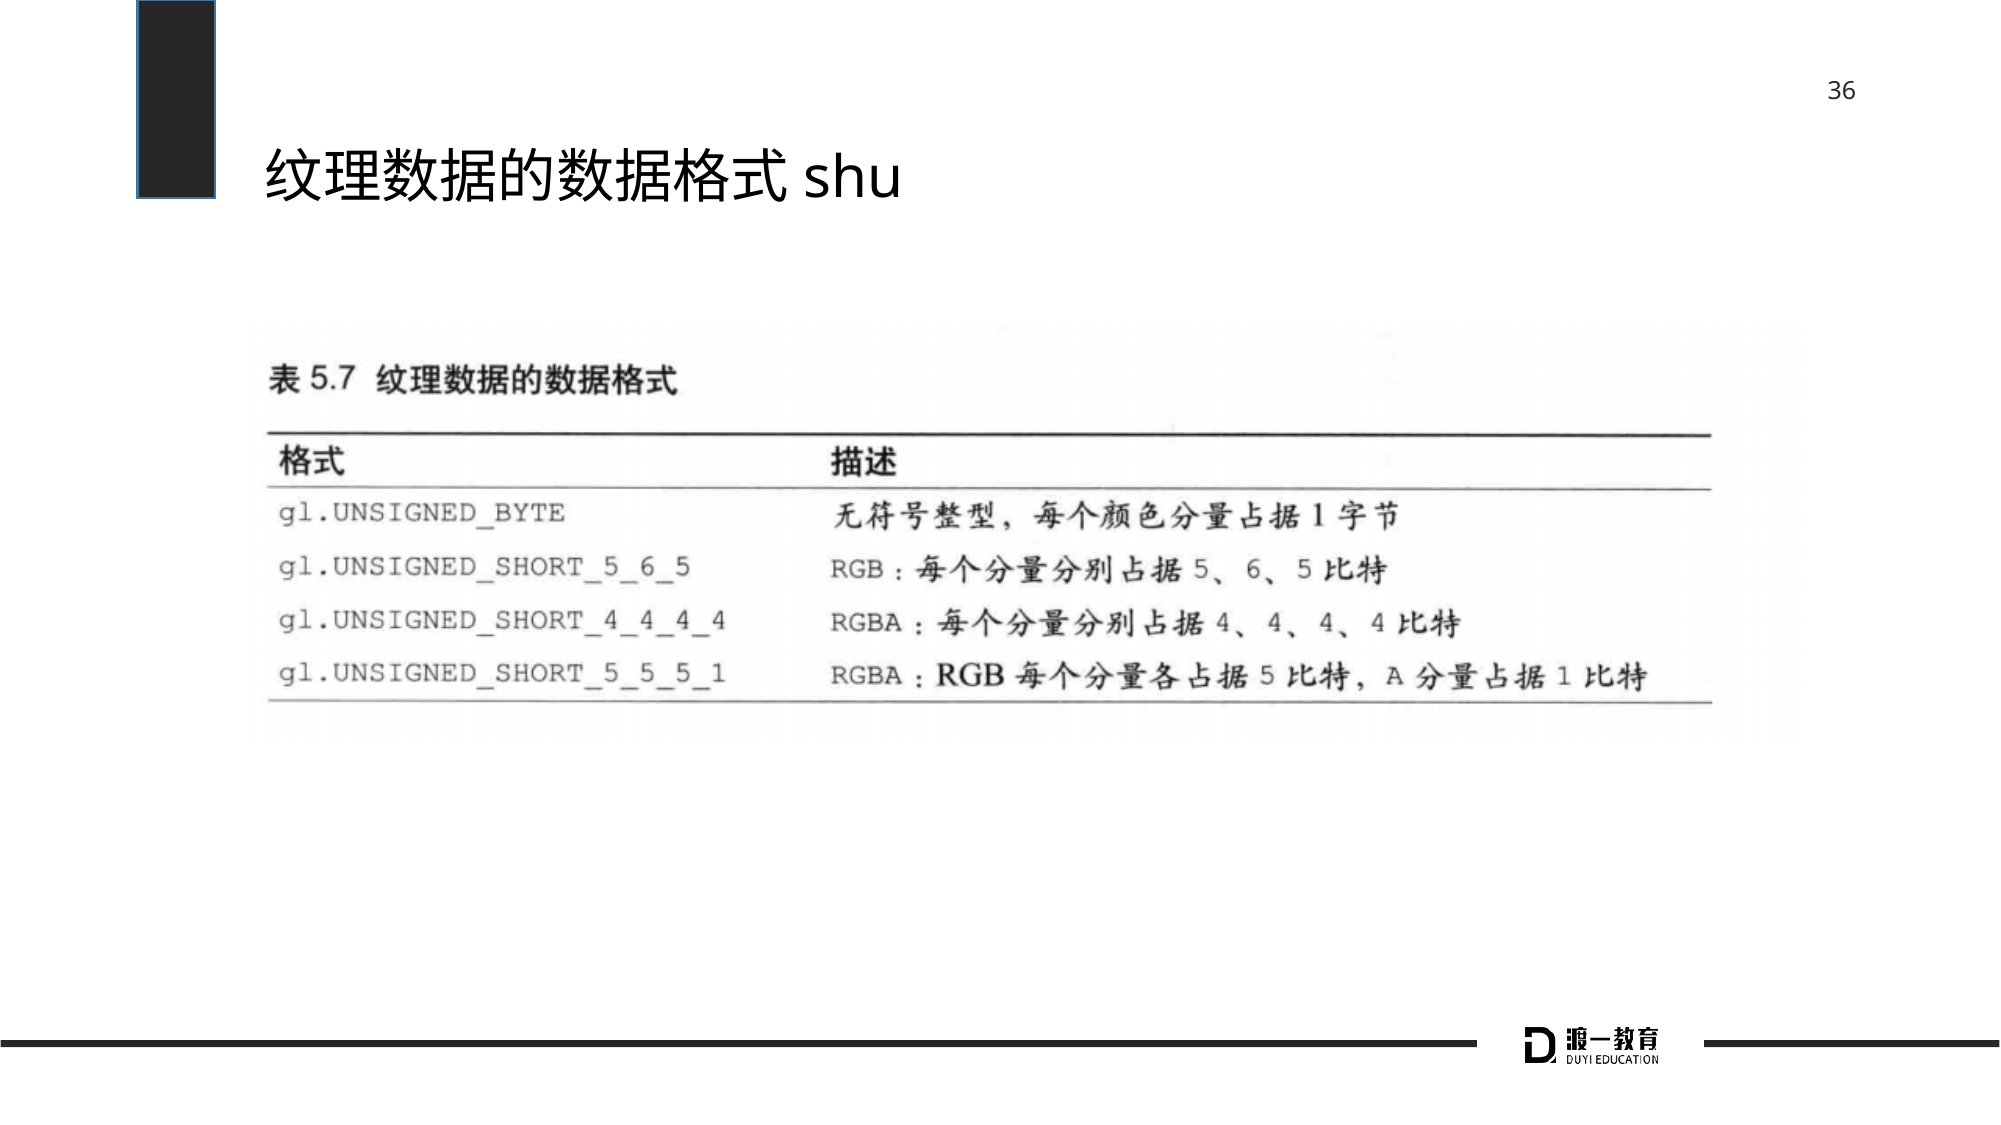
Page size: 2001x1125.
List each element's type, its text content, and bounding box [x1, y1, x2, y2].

picture [249, 326, 1808, 743]
title 纹理数据的数据格式shu [249, 93, 1750, 218]
picture [1502, 1008, 1679, 1081]
